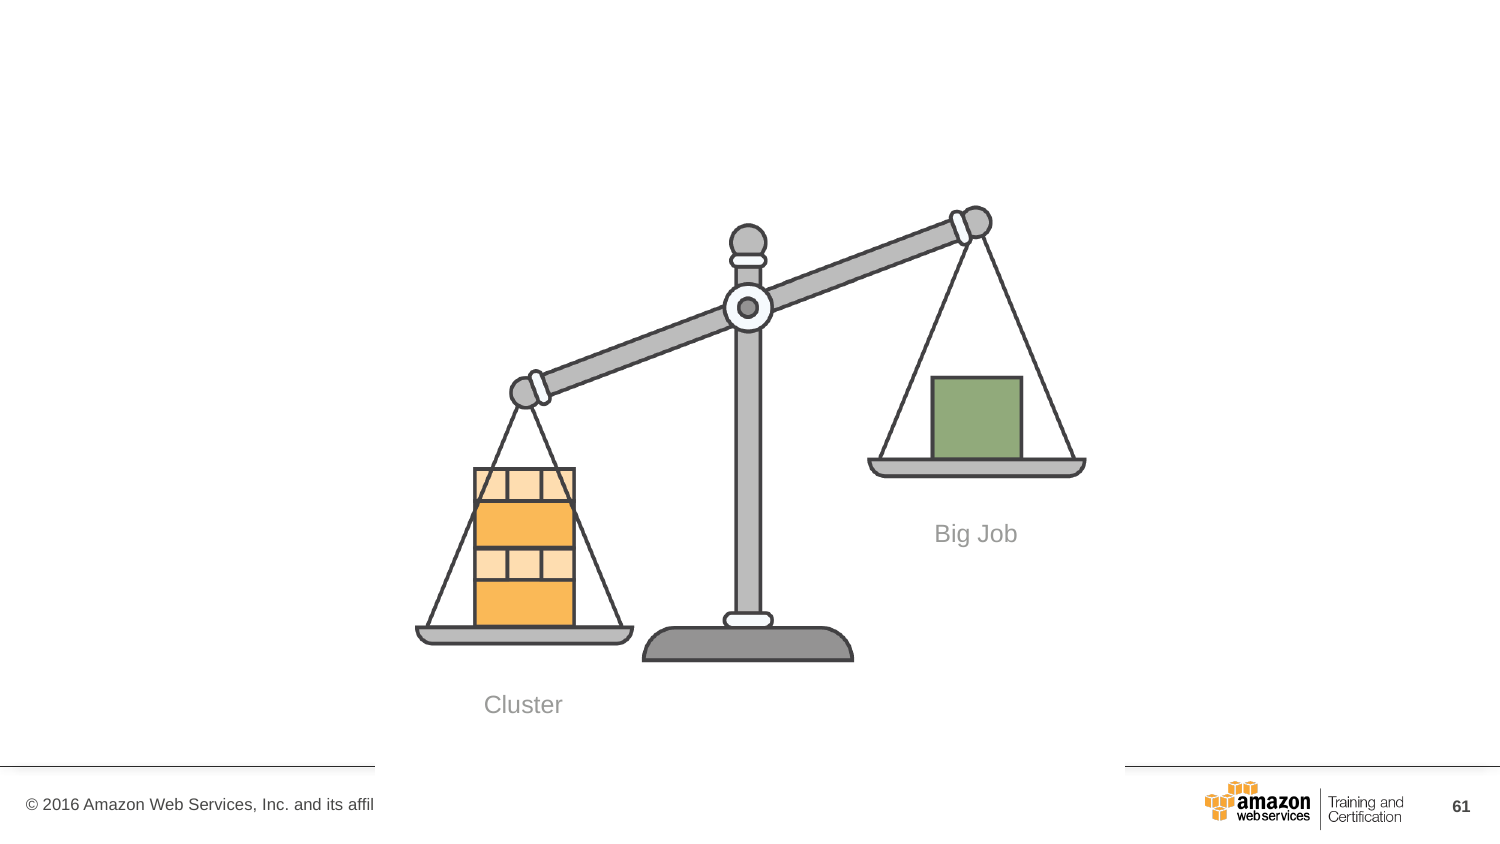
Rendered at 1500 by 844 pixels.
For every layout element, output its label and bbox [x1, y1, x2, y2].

picture [1203, 779, 1410, 832]
picture [374, 93, 1126, 844]
